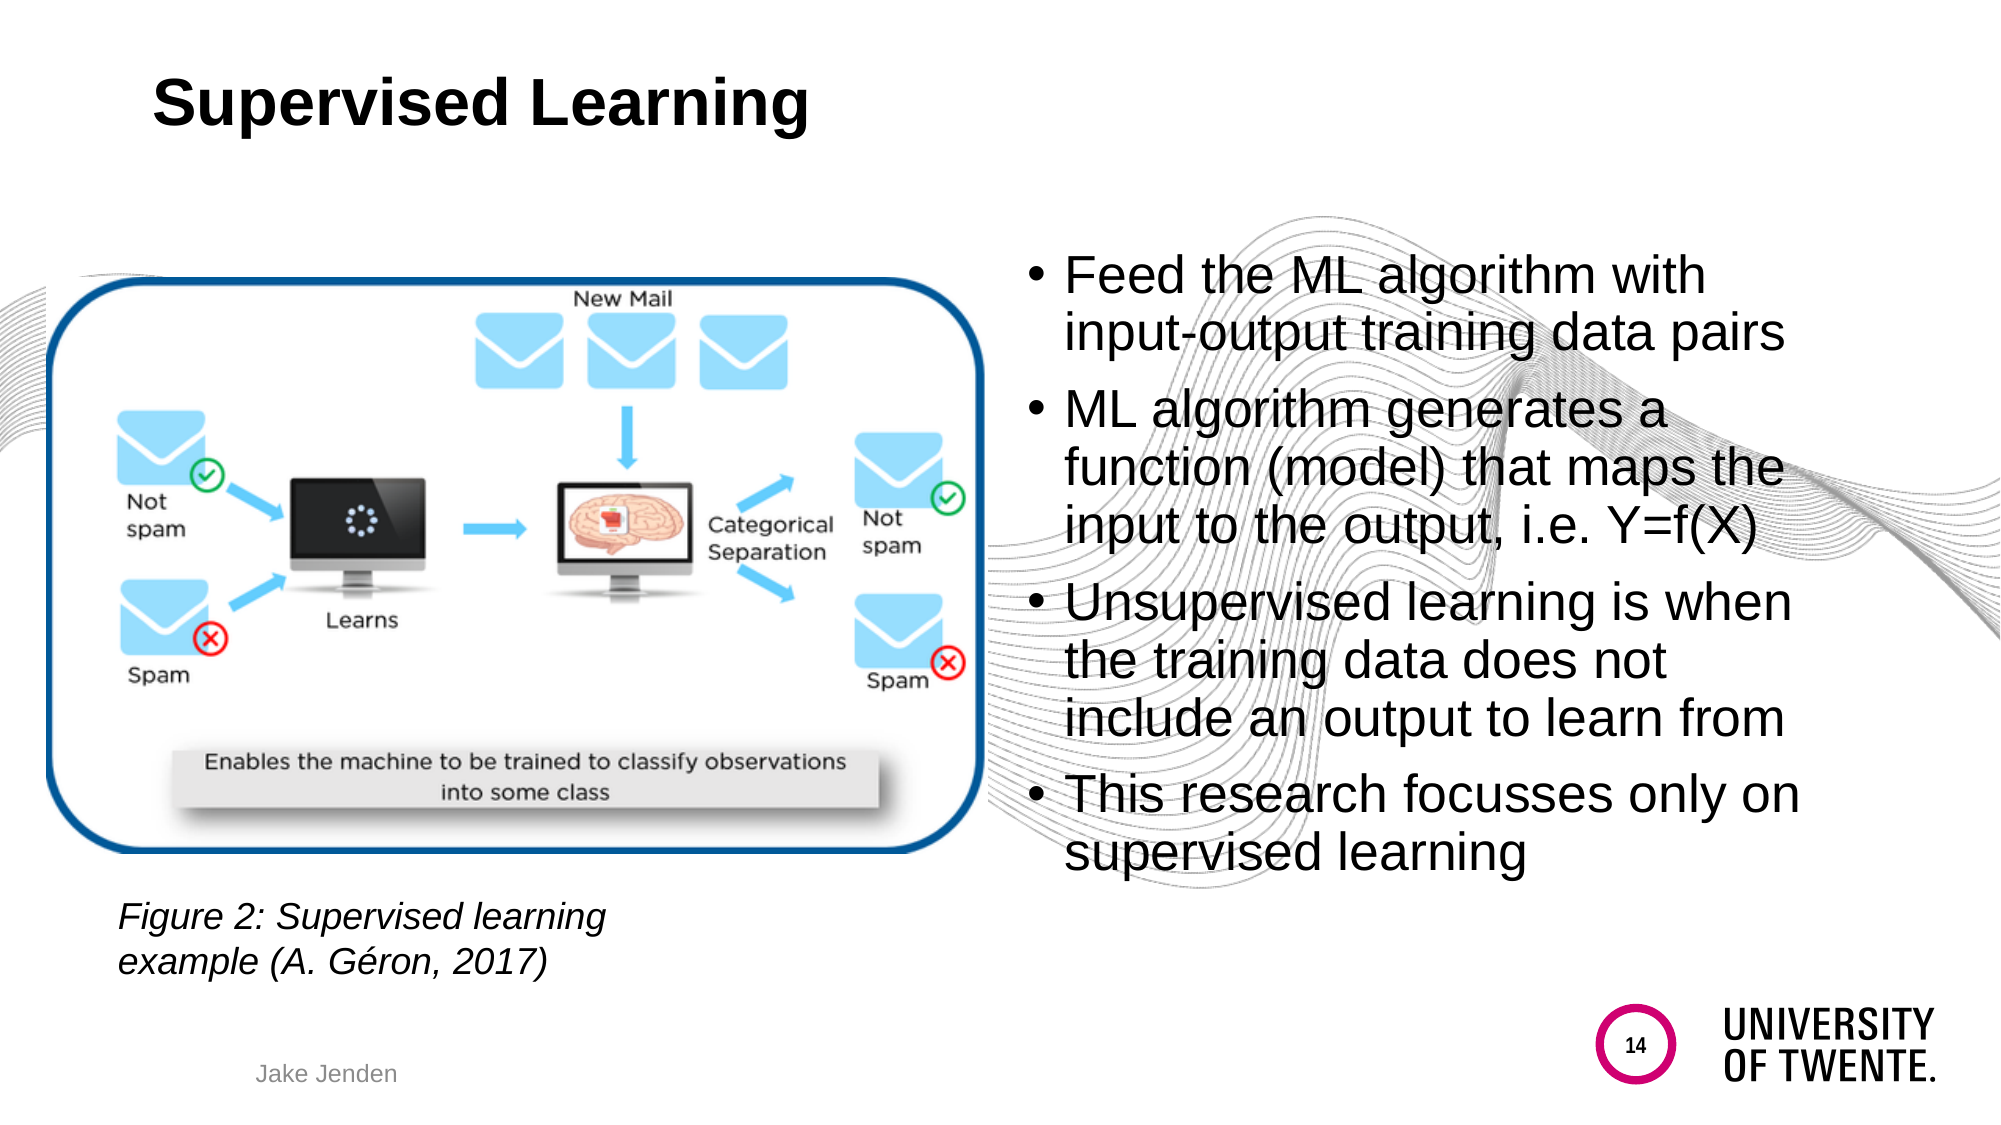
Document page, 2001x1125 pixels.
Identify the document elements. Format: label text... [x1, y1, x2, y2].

title Supervised Learning [137, 59, 1863, 278]
text_box Jake Jenden [0, 1042, 665, 1103]
slide_number 14 [1595, 1003, 1677, 1085]
list Feed the ML algorithm with input-output training data pairs ML algorithm generates a function (model) that maps the input to the output, i.e. Y=f(X) Unsupervised learning is when the training data does not include an output to learn from This research focusses only on supervised learning [1012, 239, 1863, 1014]
picture [0, 0, 2001, 1125]
text_box Figure 2: Supervised learning example (A. Géron, 2017) [103, 884, 633, 990]
